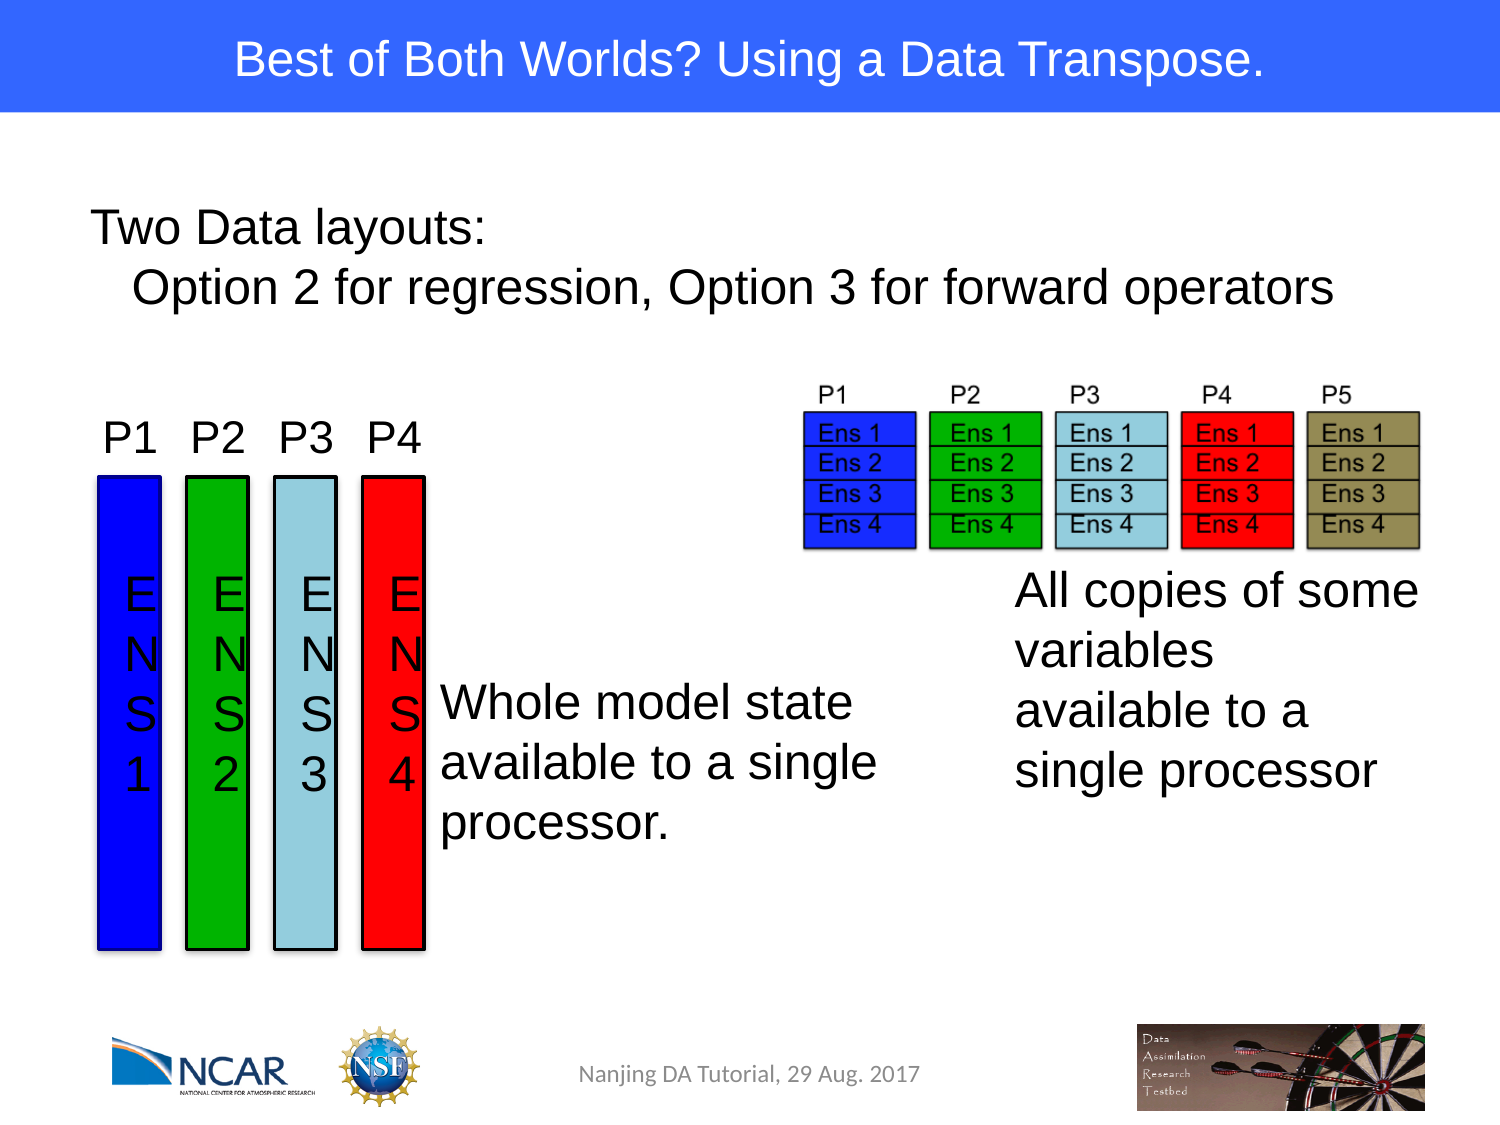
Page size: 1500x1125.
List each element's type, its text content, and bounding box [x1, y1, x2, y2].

picture [337, 1024, 421, 1108]
picture [799, 374, 1424, 555]
title Best of Both Worlds? Using a Data Transpose. [0, 0, 1500, 113]
picture [112, 1037, 315, 1095]
picture [1137, 1024, 1425, 1111]
text_box Two Data layouts: Option 2 for regression, Option 3 for forward operators [74, 187, 1425, 323]
footer Nanjing DA Tutorial, 29 Aug. 2017 [512, 1042, 988, 1103]
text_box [87, 399, 440, 951]
text_box All copies of some variables available to a single processor [999, 549, 1438, 805]
text_box Whole model state available to a single processor. [444, 662, 963, 858]
